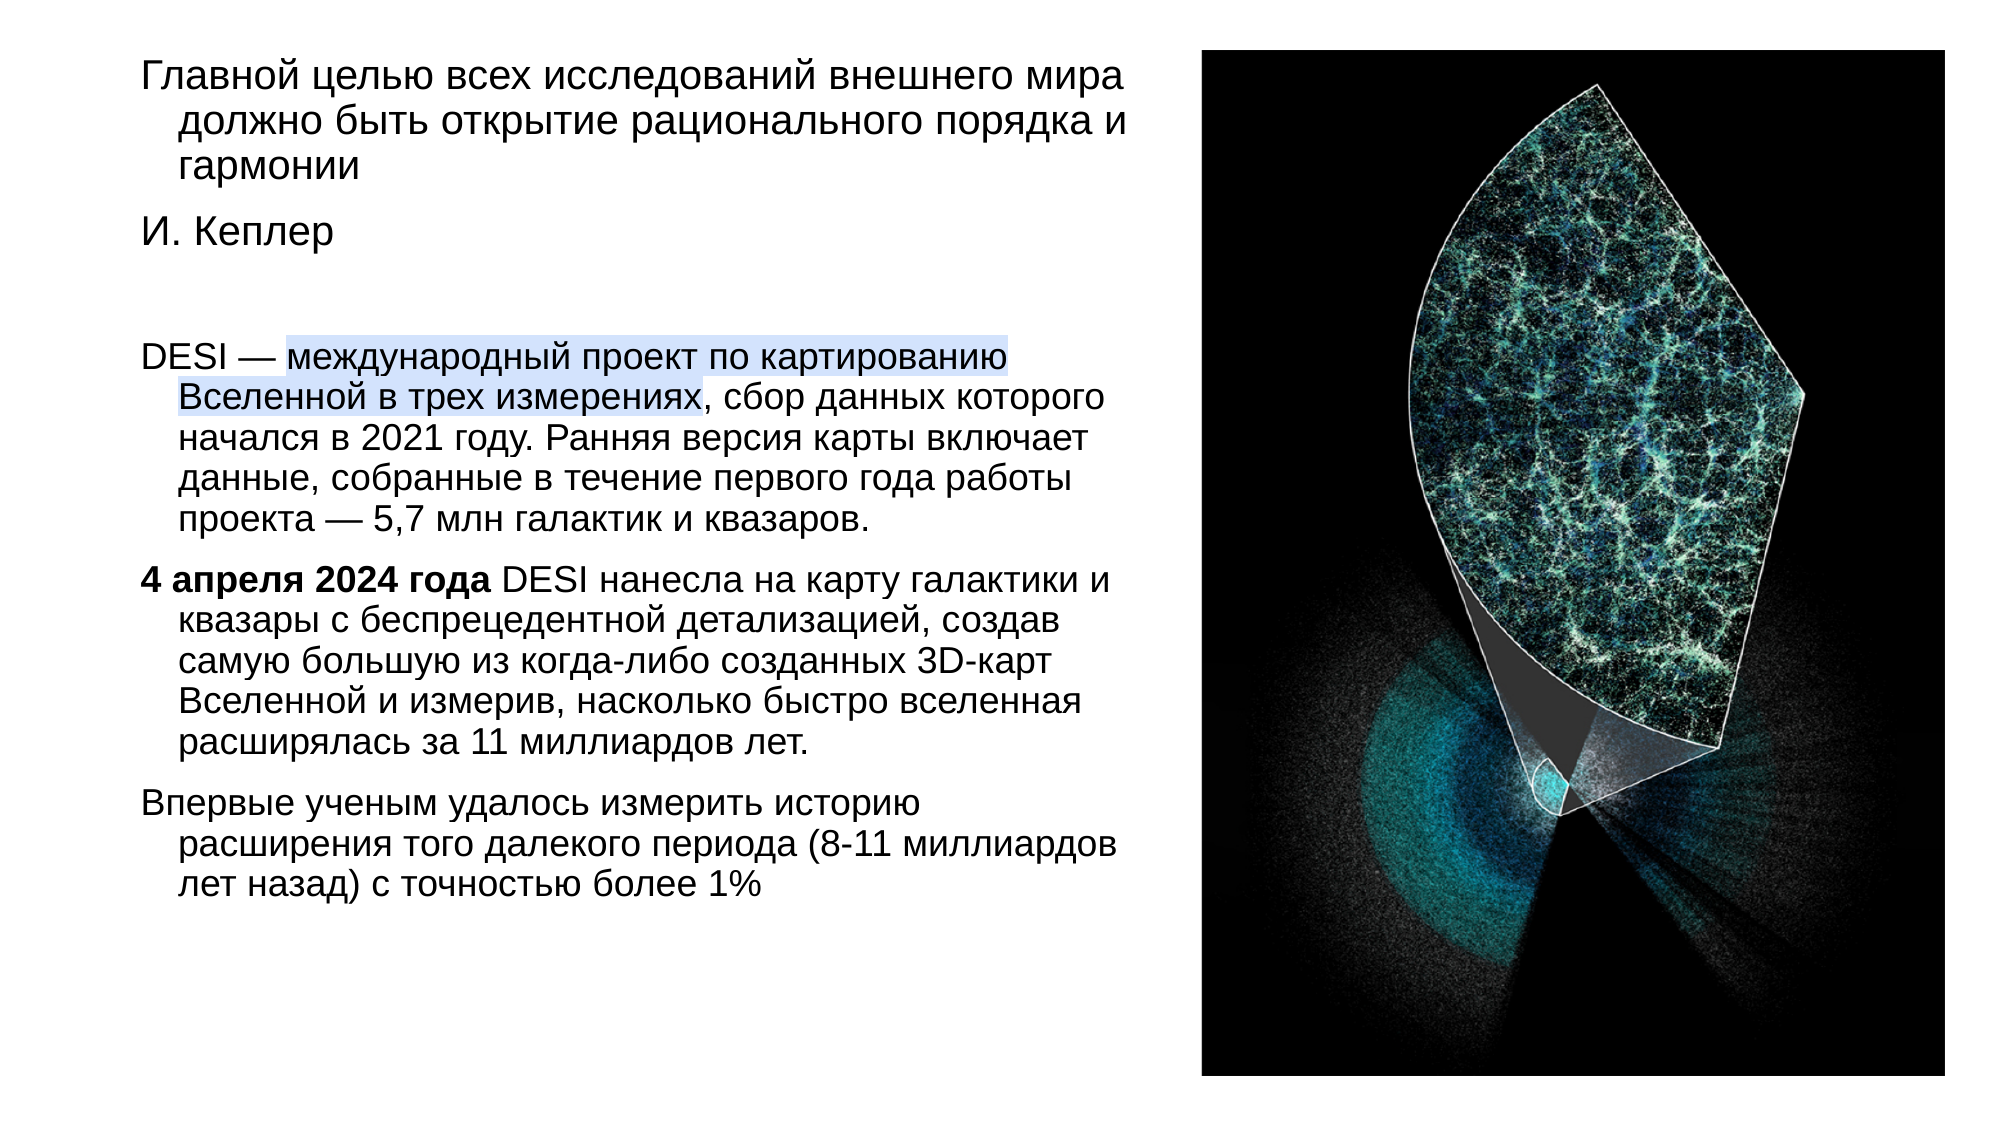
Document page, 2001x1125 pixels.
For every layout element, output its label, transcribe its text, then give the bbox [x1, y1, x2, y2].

picture [1059, 51, 2000, 1075]
list Главной целью всех исследований внешнего мира должно быть открытие рационального порядка и гармонии И. Кеплер DESI — международный проект по картированию Вселенной в трех измерениях, сбор данных которого начался в 2021 году. Ранняя версия карты включает данные, собранные в течение первого года работы проекта — 5,7 млн галактик и квазаров. 4 апреля 2024 года DESI нанесла на карту галактики и квазары с беспрецедентной детализацией, создав самую большую из когда-либо созданных 3D-карт Вселенной и измерив, насколько быстро вселенная расширялась за 11 миллиардов лет. Впервые ученым удалось измерить историю расширения того далекого периода (8-11 миллиардов лет назад) с точностью более 1% [103, 499, 1054, 618]
